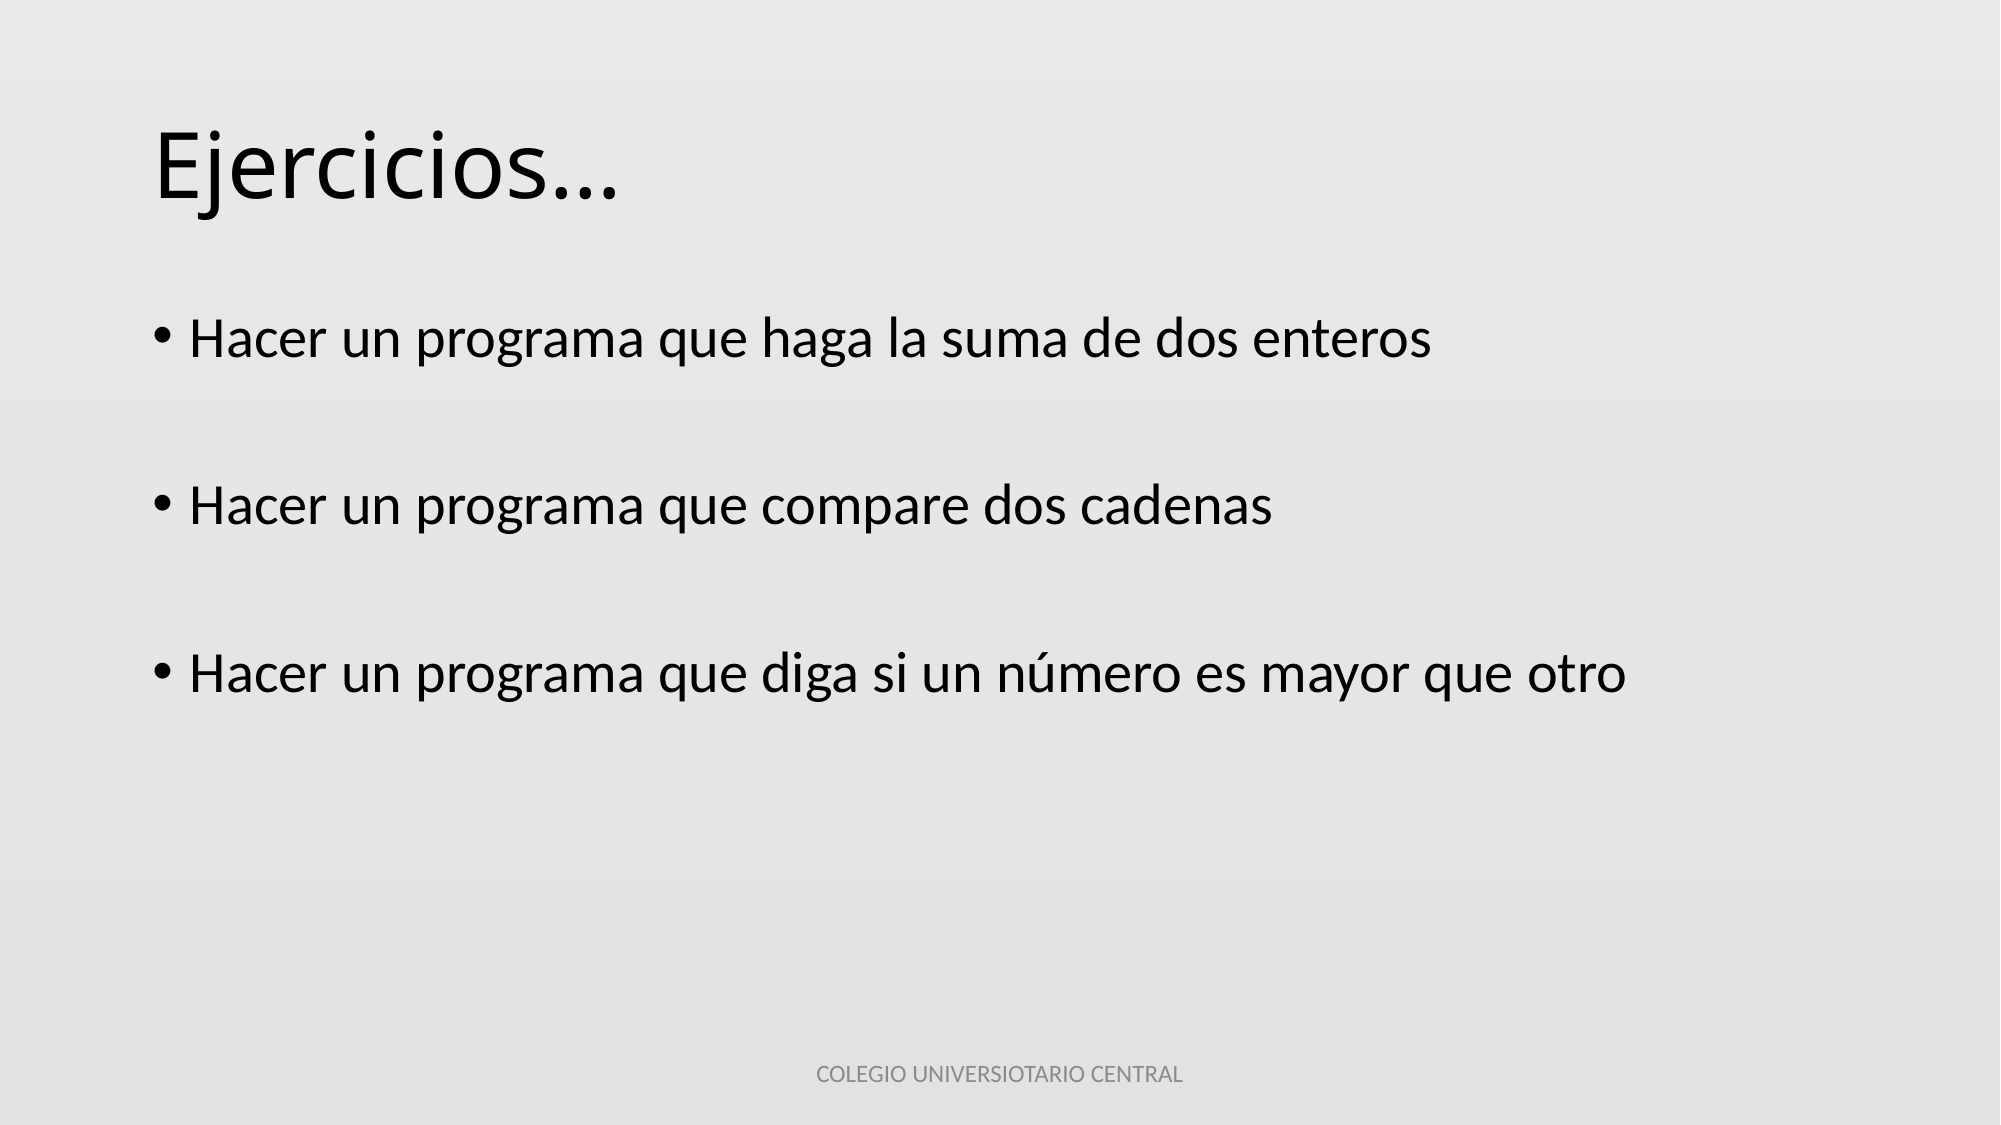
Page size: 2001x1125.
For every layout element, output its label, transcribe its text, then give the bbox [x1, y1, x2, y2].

footer COLEGIO UNIVERSIOTARIO CENTRAL [662, 1042, 1338, 1103]
list Hacer un programa que haga la suma de dos enteros Hacer un programa que compare dos cadenas Hacer un programa que diga si un número es mayor que otro [137, 299, 1863, 1014]
title Ejercicios… [137, 59, 1863, 278]
